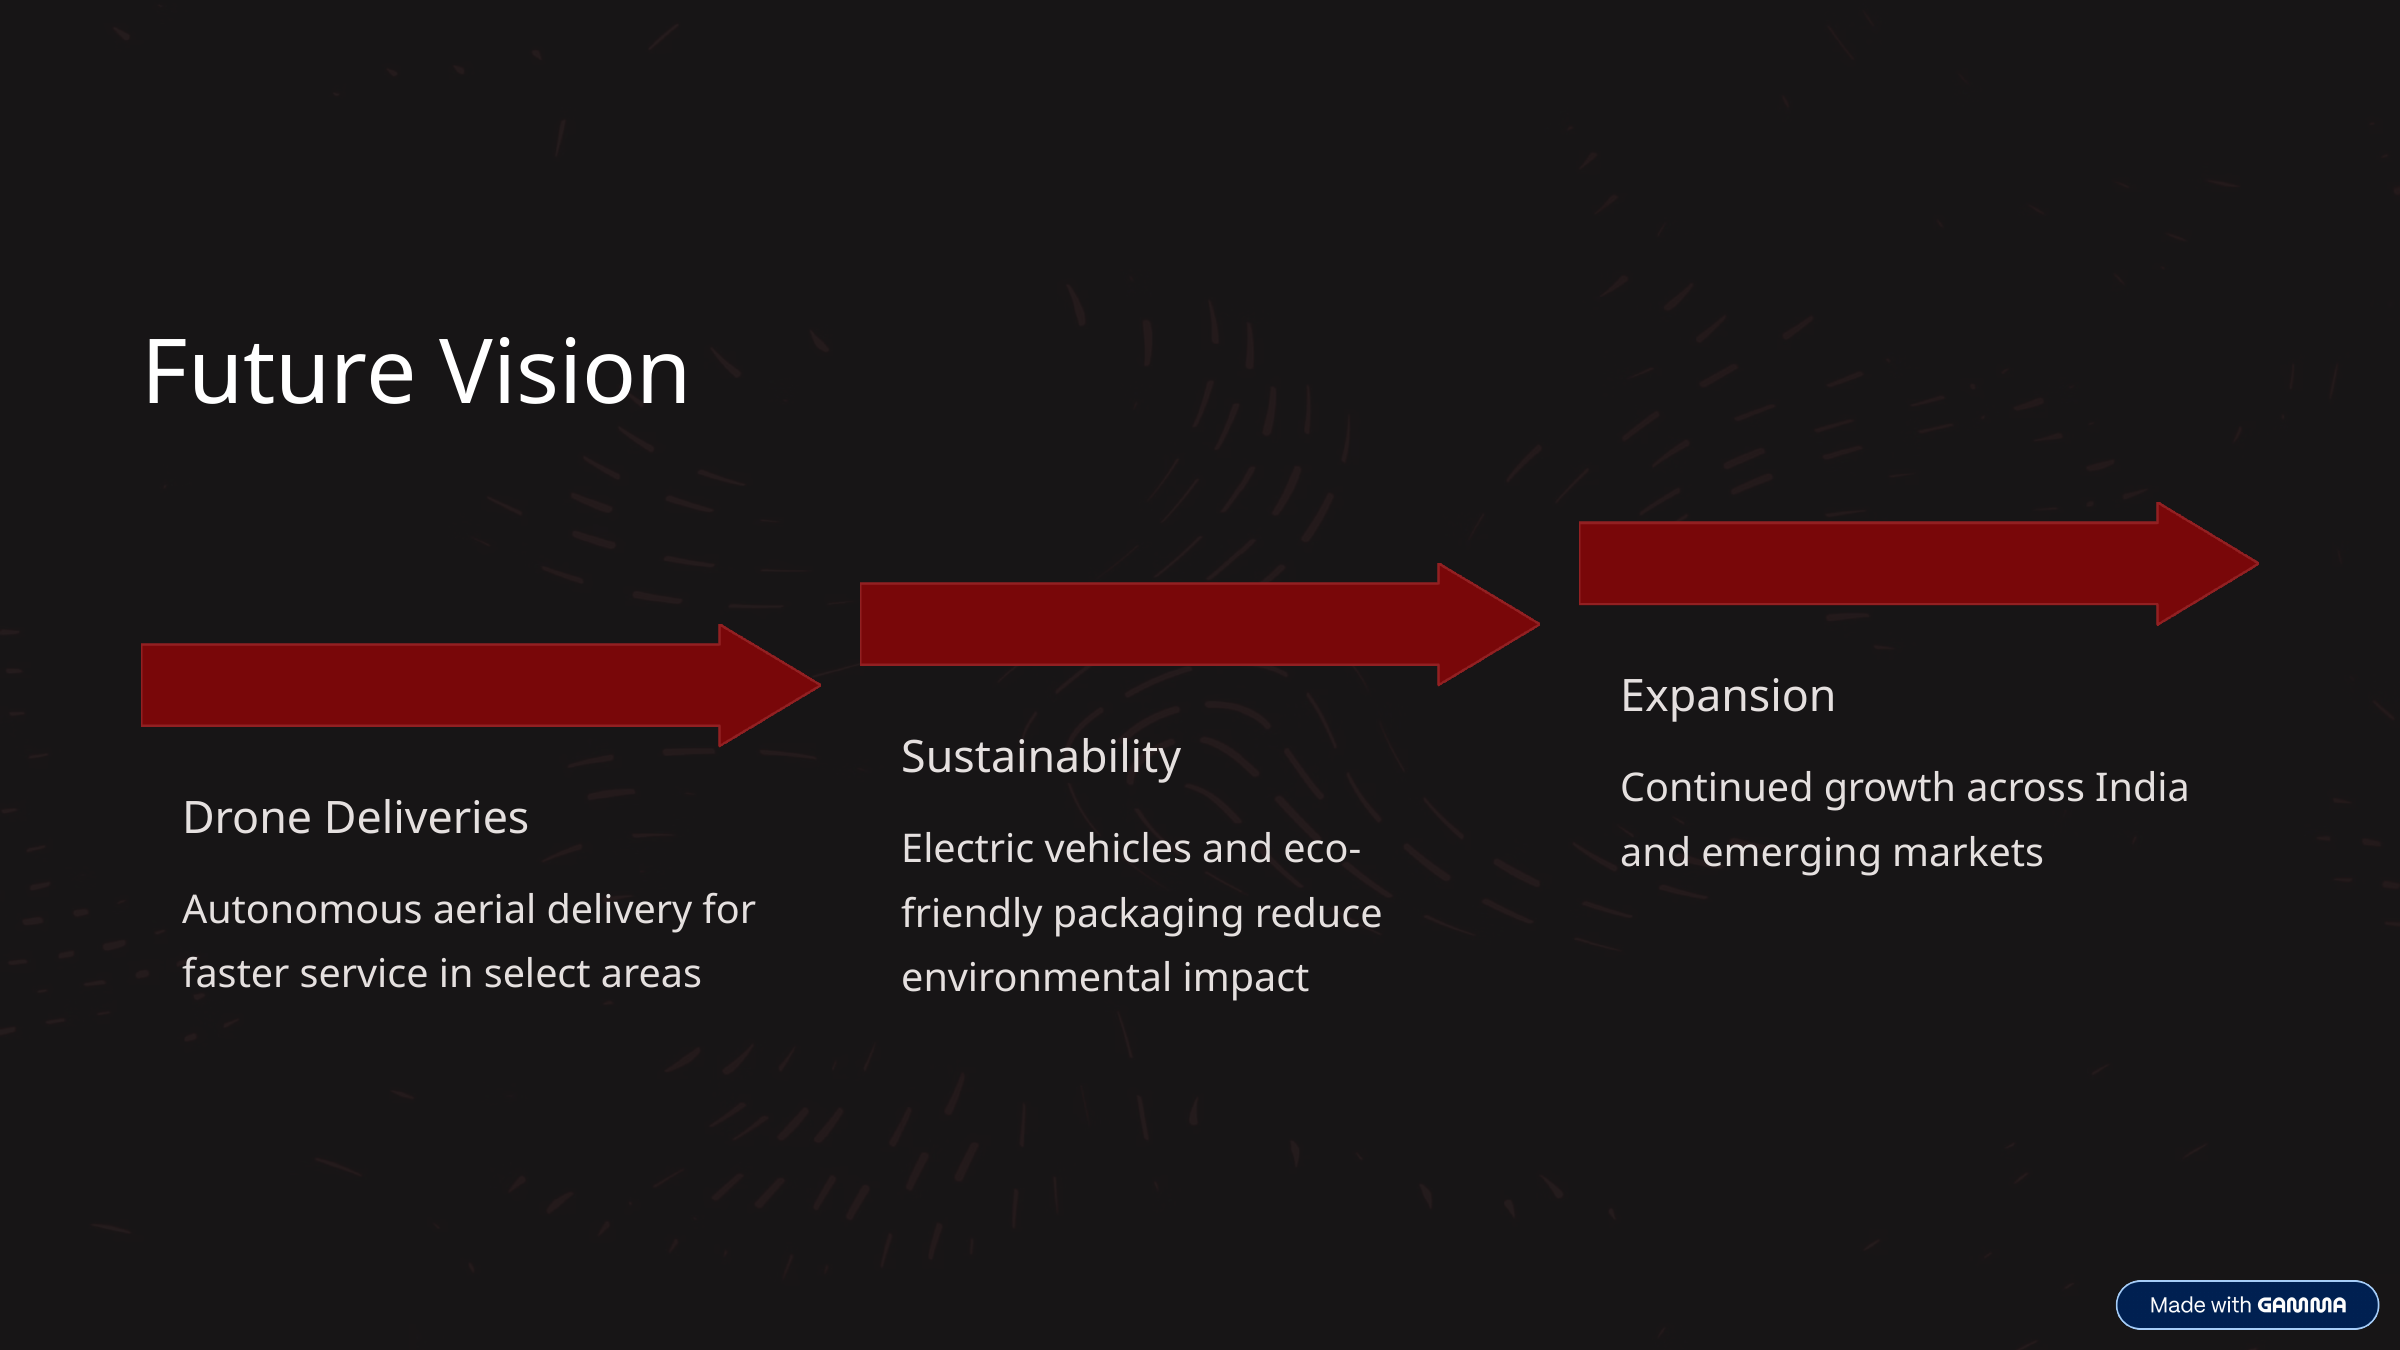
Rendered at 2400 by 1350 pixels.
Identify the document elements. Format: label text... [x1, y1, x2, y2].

picture [2106, 1271, 2389, 1339]
text_box Autonomous aerial delivery for faster service in select areas [182, 866, 780, 997]
text_box Sustainability [901, 751, 1352, 782]
text_box Drone Deliveries [182, 812, 633, 843]
picture [1579, 502, 2259, 691]
picture [860, 563, 1540, 751]
text_box Expansion [1620, 691, 2071, 721]
text_box Electric vehicles and eco-friendly packaging reduce environmental impact [901, 805, 1499, 1001]
picture [141, 624, 821, 812]
text_box Future Vision [141, 309, 1042, 422]
text_box Continued growth across India and emerging markets [1620, 745, 2218, 875]
